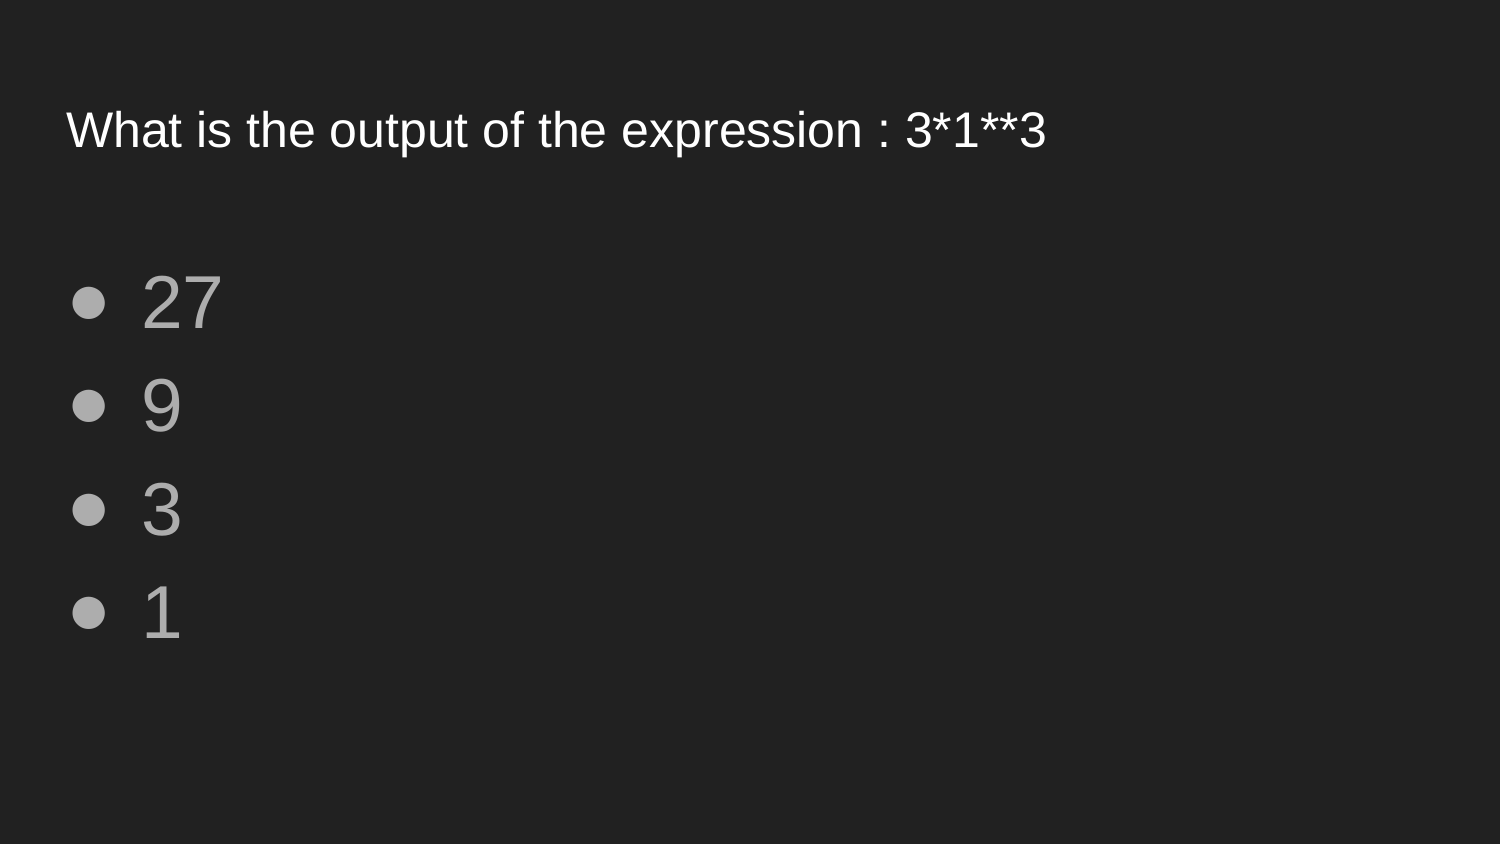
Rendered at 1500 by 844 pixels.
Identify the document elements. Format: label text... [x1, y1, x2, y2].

list 27 9 3 1 [51, 224, 1449, 827]
title What is the output of the expression : 3*1**3 [51, 72, 1449, 224]
